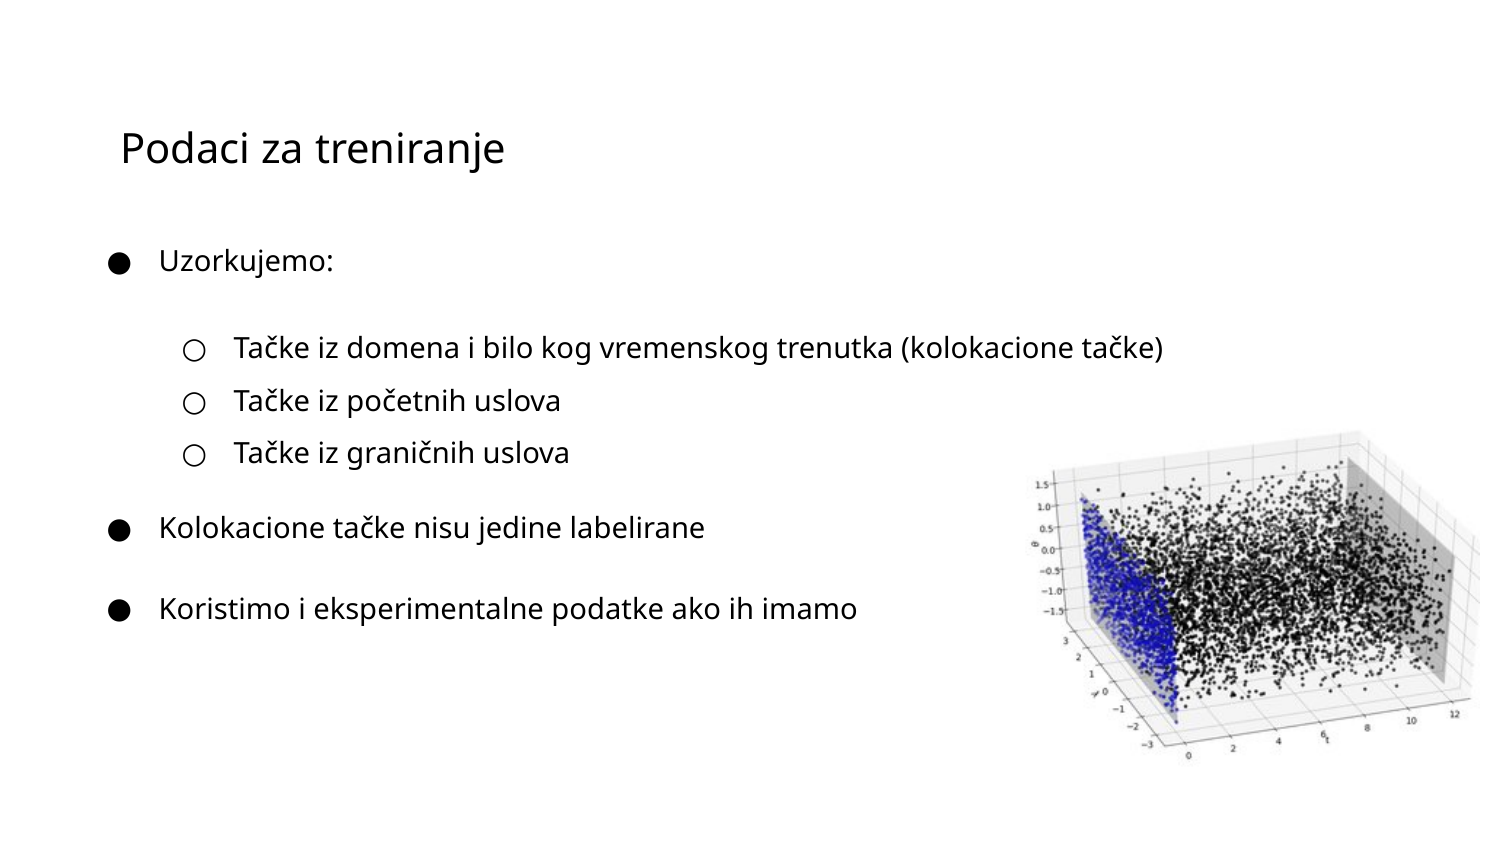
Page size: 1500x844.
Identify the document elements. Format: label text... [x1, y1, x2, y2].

picture [1013, 359, 1480, 825]
text_box Uzorkujemo: Tačke iz domena i bilo kog vremenskog trenutka (kolokacione tačke) Tačke iz početnih uslova Tačke iz graničnih uslova Kolokacione tačke nisu jedine labelirane Koristimo i eksperimentalne podatke ako ih imamo [68, 227, 1353, 698]
text_box Podaci za treniranje [105, 107, 1222, 188]
